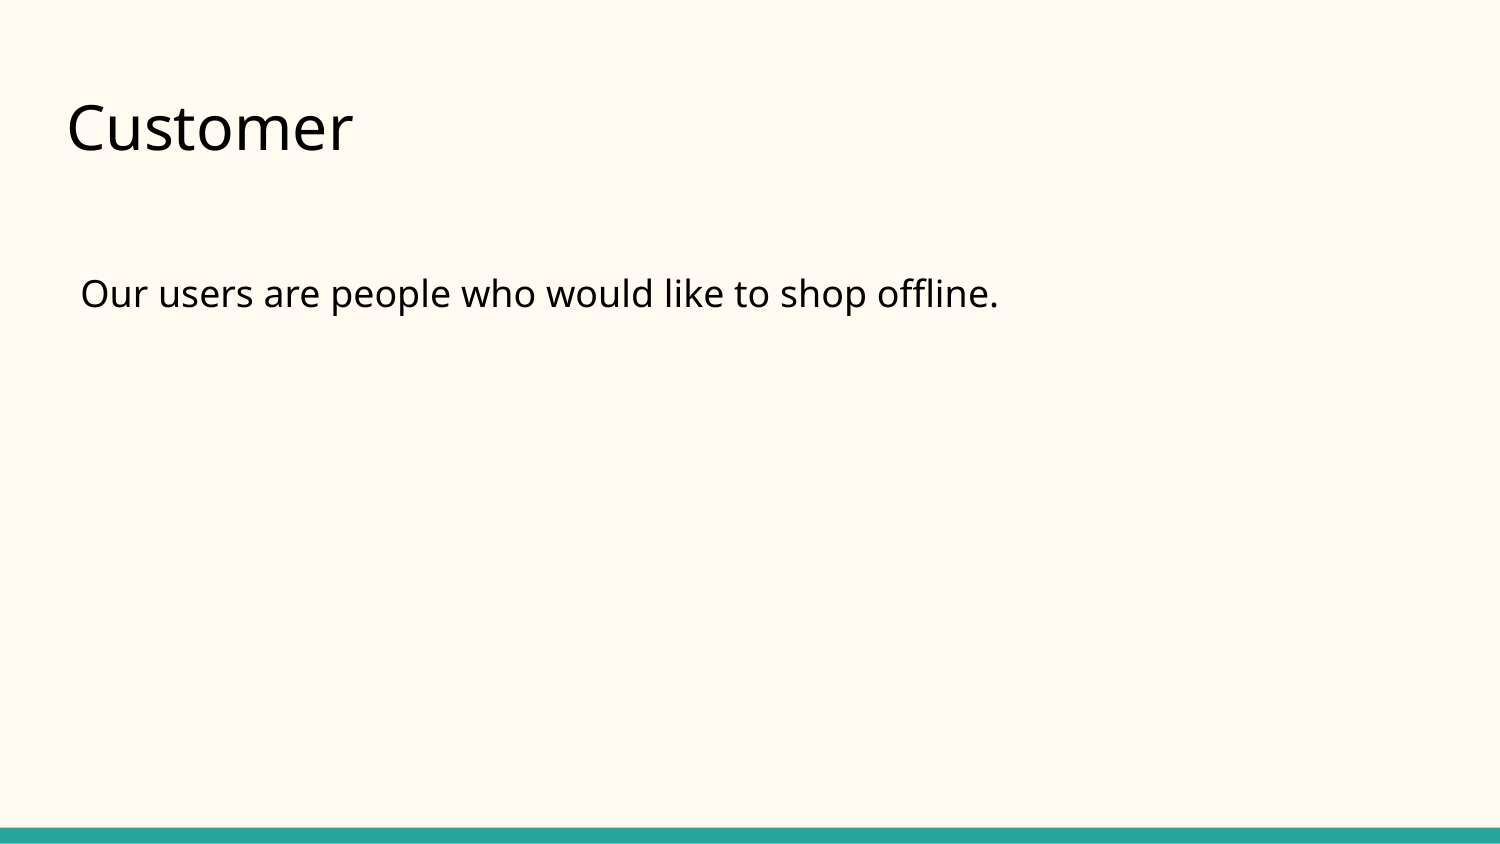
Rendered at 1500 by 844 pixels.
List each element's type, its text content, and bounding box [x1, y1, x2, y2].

title Customer [51, 72, 1449, 174]
list Our users are people who would like to shop offline. [65, 248, 1464, 806]
